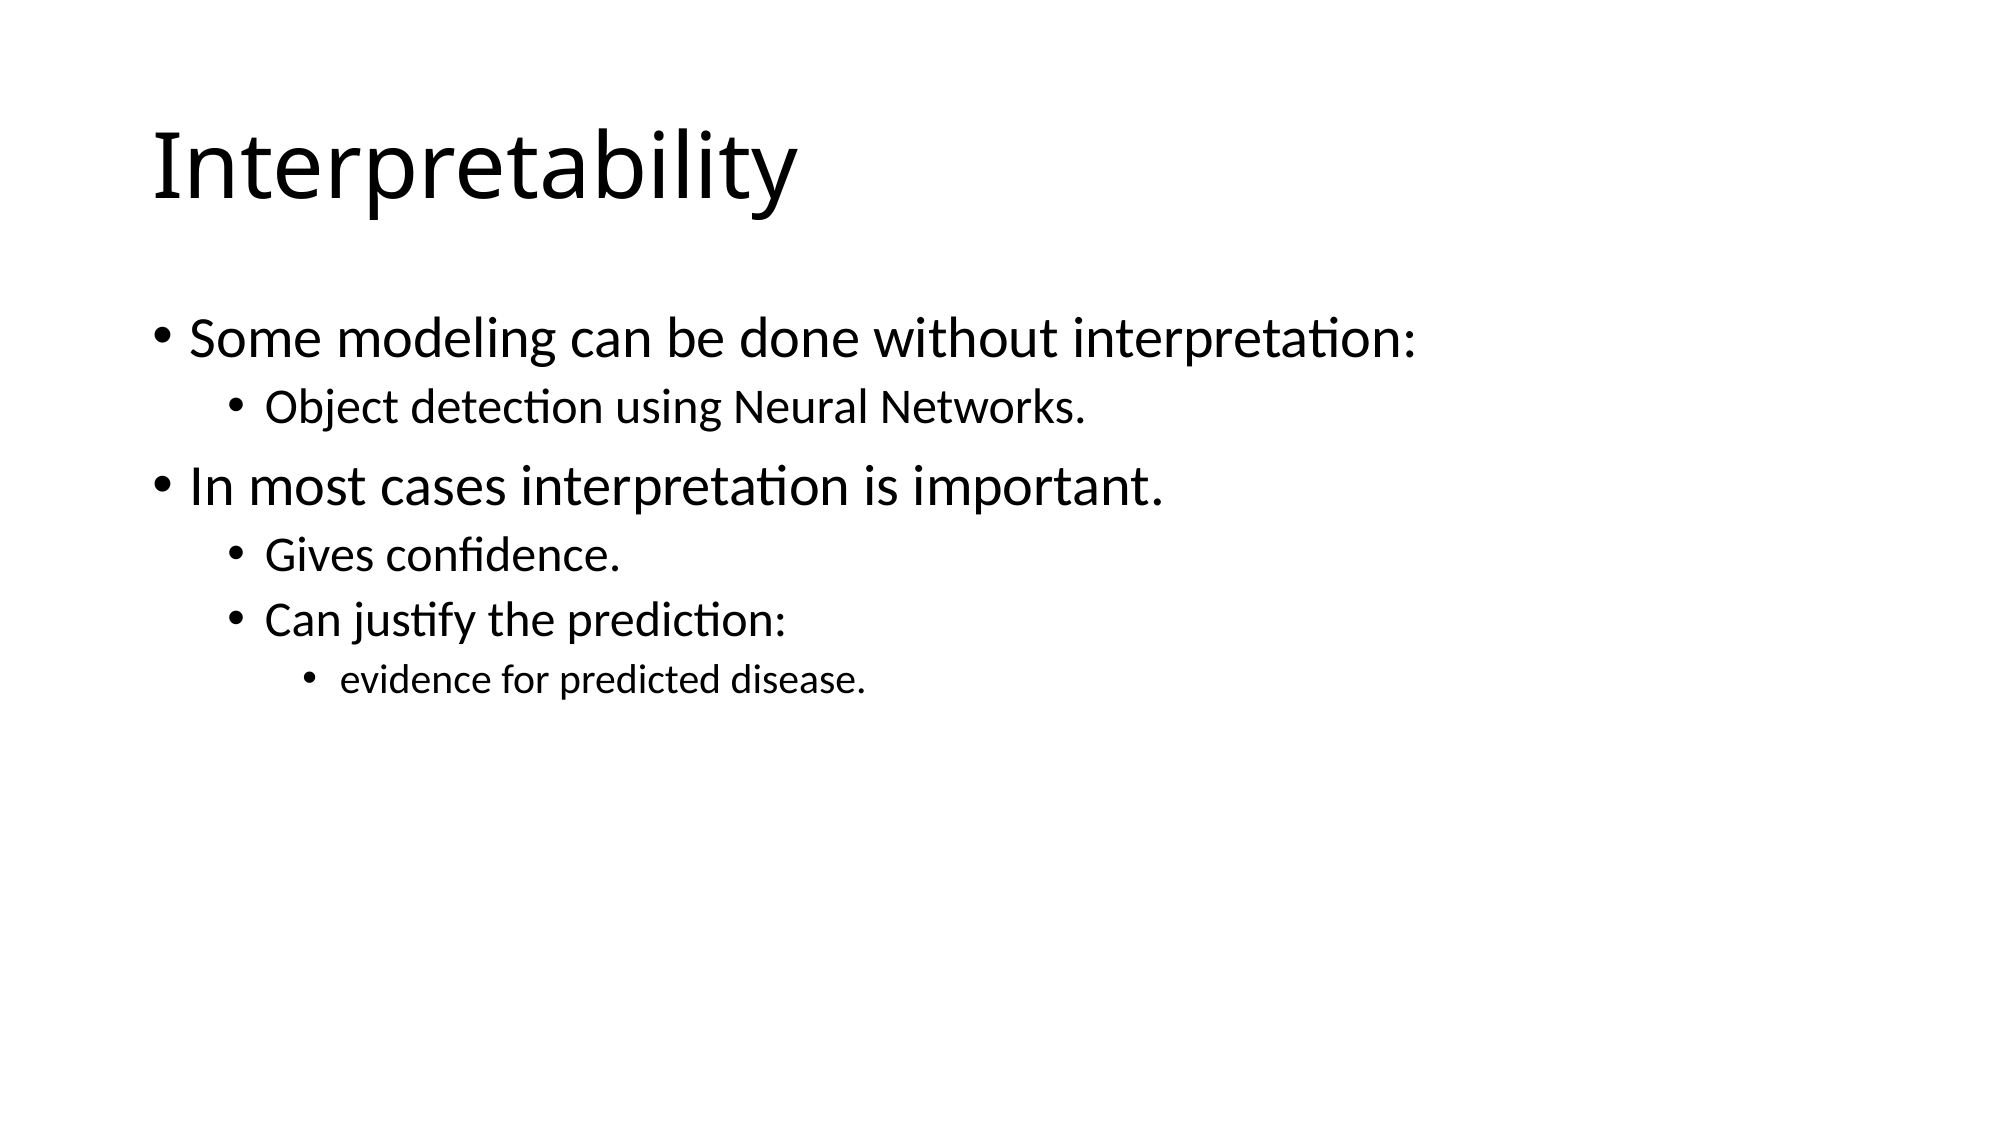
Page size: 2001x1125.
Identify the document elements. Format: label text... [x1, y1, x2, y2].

title Interpretability [137, 59, 1863, 278]
list Some modeling can be done without interpretation: Object detection using Neural Networks. In most cases interpretation is important. Gives confidence. Can justify the prediction: evidence for predicted disease. [137, 299, 1863, 1014]
